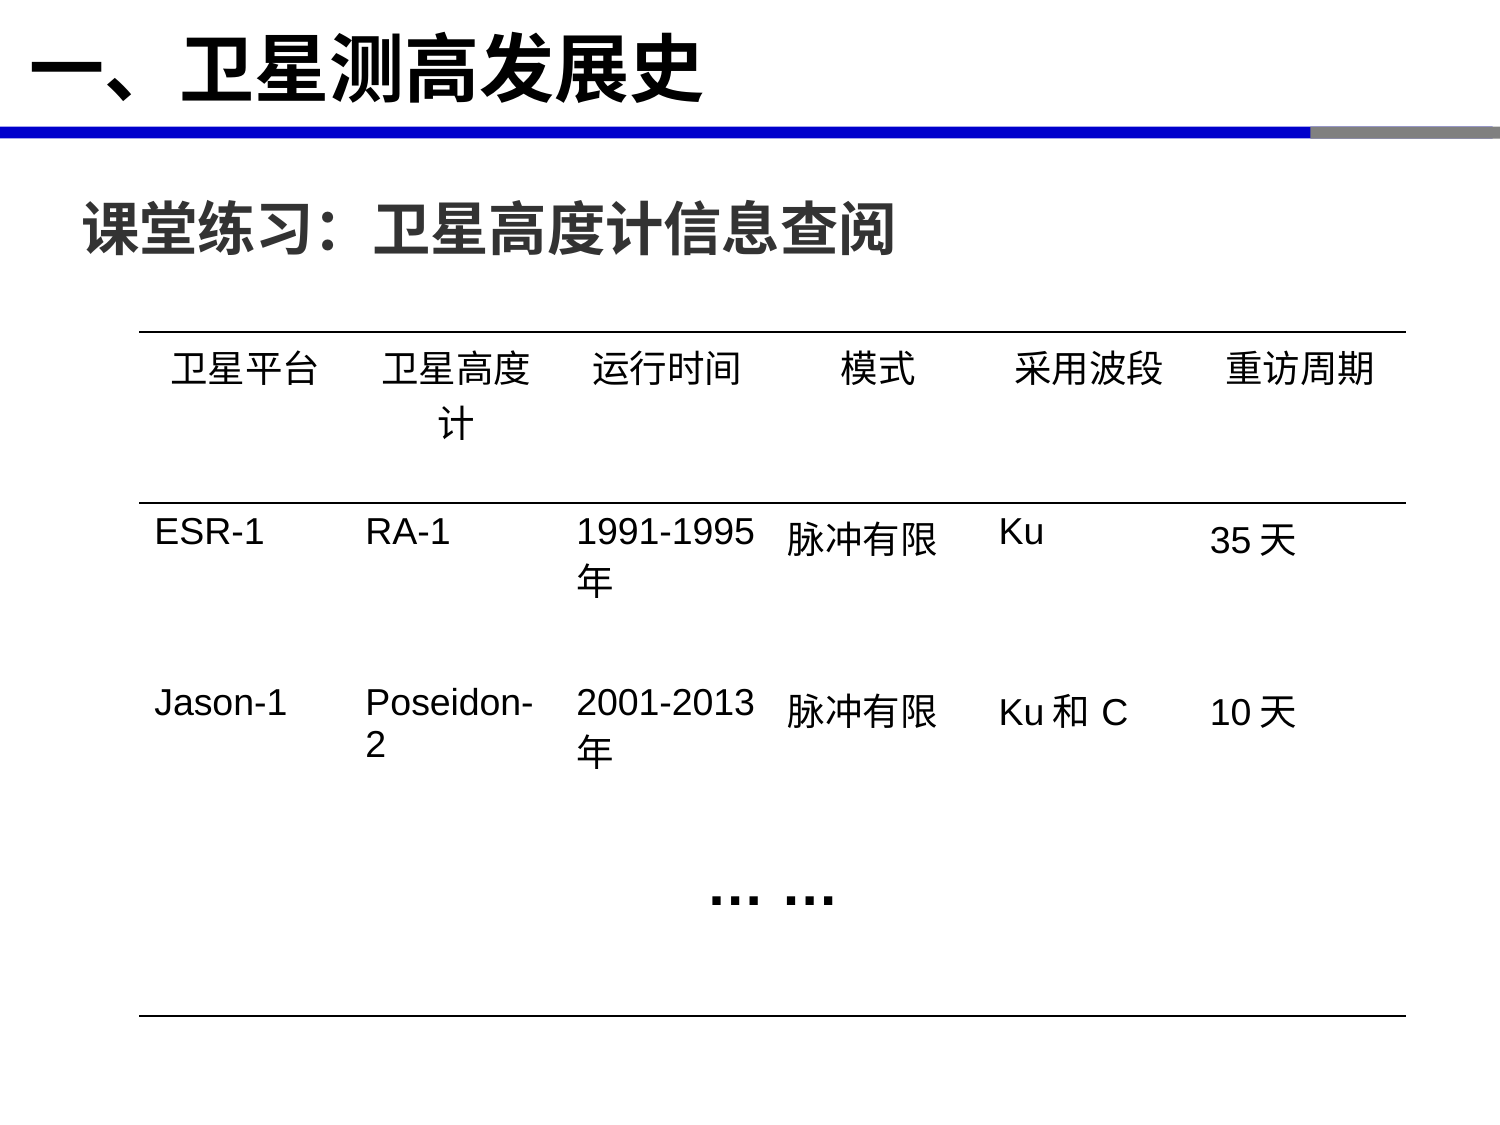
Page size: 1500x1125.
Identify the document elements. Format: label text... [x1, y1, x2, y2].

table_cell ESR-1 [139, 504, 350, 674]
table_cell … … [139, 845, 1406, 1015]
table_cell 脉冲有限 [773, 504, 984, 674]
table_header 模式 [773, 333, 984, 502]
table_cell 10天 [1195, 674, 1406, 845]
table_header 采用波段 [984, 333, 1195, 502]
text_box 课堂练习：卫星高度计信息查阅 [66, 149, 1431, 270]
table_cell RA-1 [350, 504, 562, 674]
table_header 运行时间 [562, 333, 773, 502]
table_cell Jason-1 [139, 674, 350, 845]
title 一、卫星测高发展史 [0, 1, 1479, 132]
table_cell Ku [984, 504, 1195, 674]
table_cell 脉冲有限 [773, 674, 984, 845]
table_header 重访周期 [1195, 333, 1406, 502]
table_cell 35天 [1195, 504, 1406, 674]
table_header 卫星平台 [139, 333, 350, 502]
table_cell Poseidon-2 [350, 674, 562, 845]
table_cell 2001-2013年 [562, 674, 773, 845]
table_cell Ku和C [984, 674, 1195, 845]
table_cell 1991-1995年 [562, 504, 773, 674]
table_header 卫星高度计 [350, 333, 562, 502]
